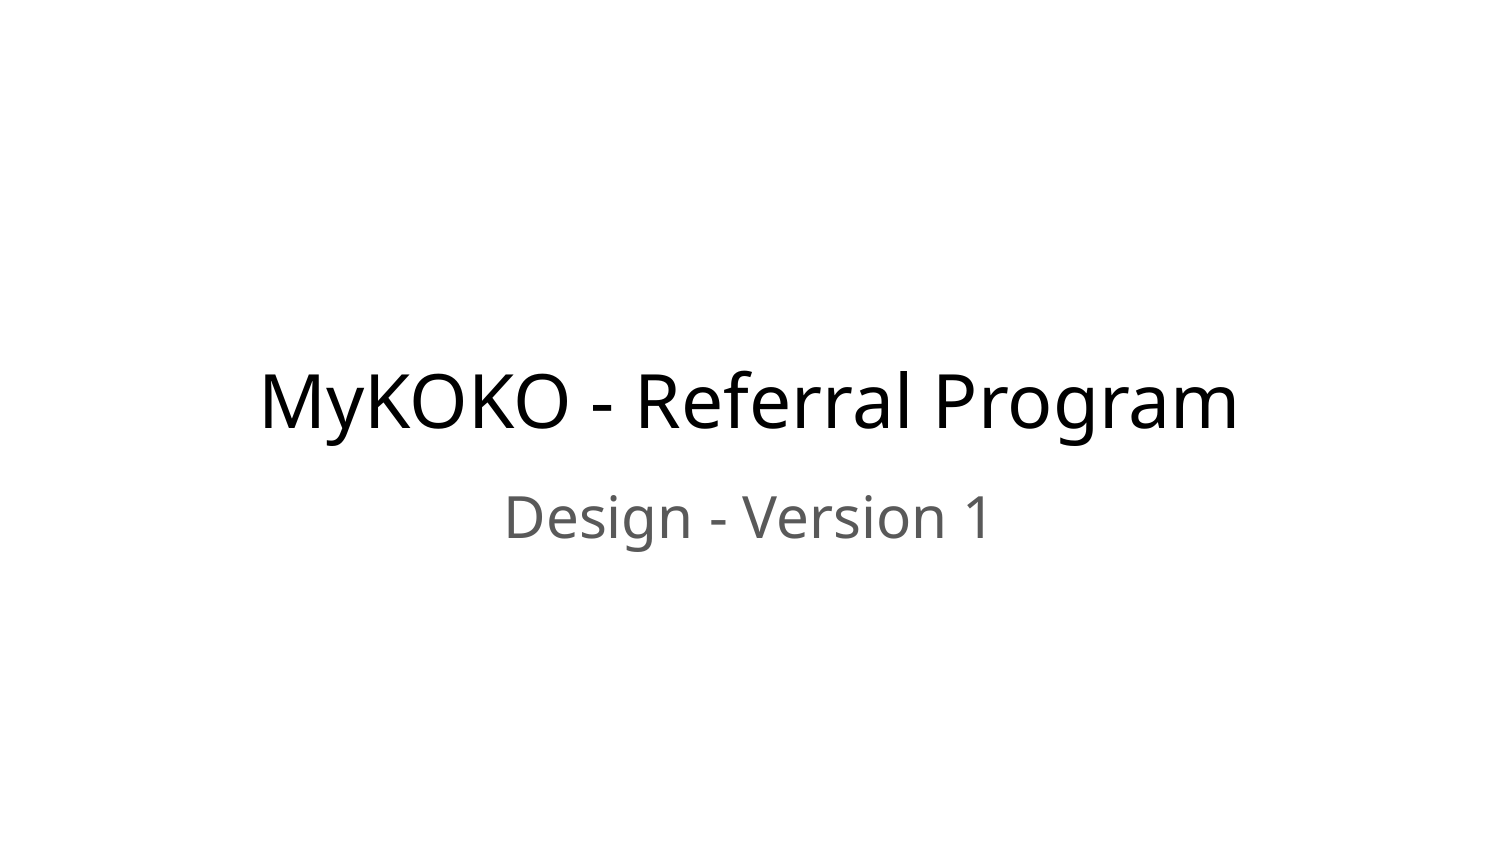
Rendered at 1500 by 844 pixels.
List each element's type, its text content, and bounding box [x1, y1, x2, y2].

title MyKOKO - Referral Program [51, 122, 1449, 459]
subtitle Design - Version 1 [51, 464, 1449, 595]
